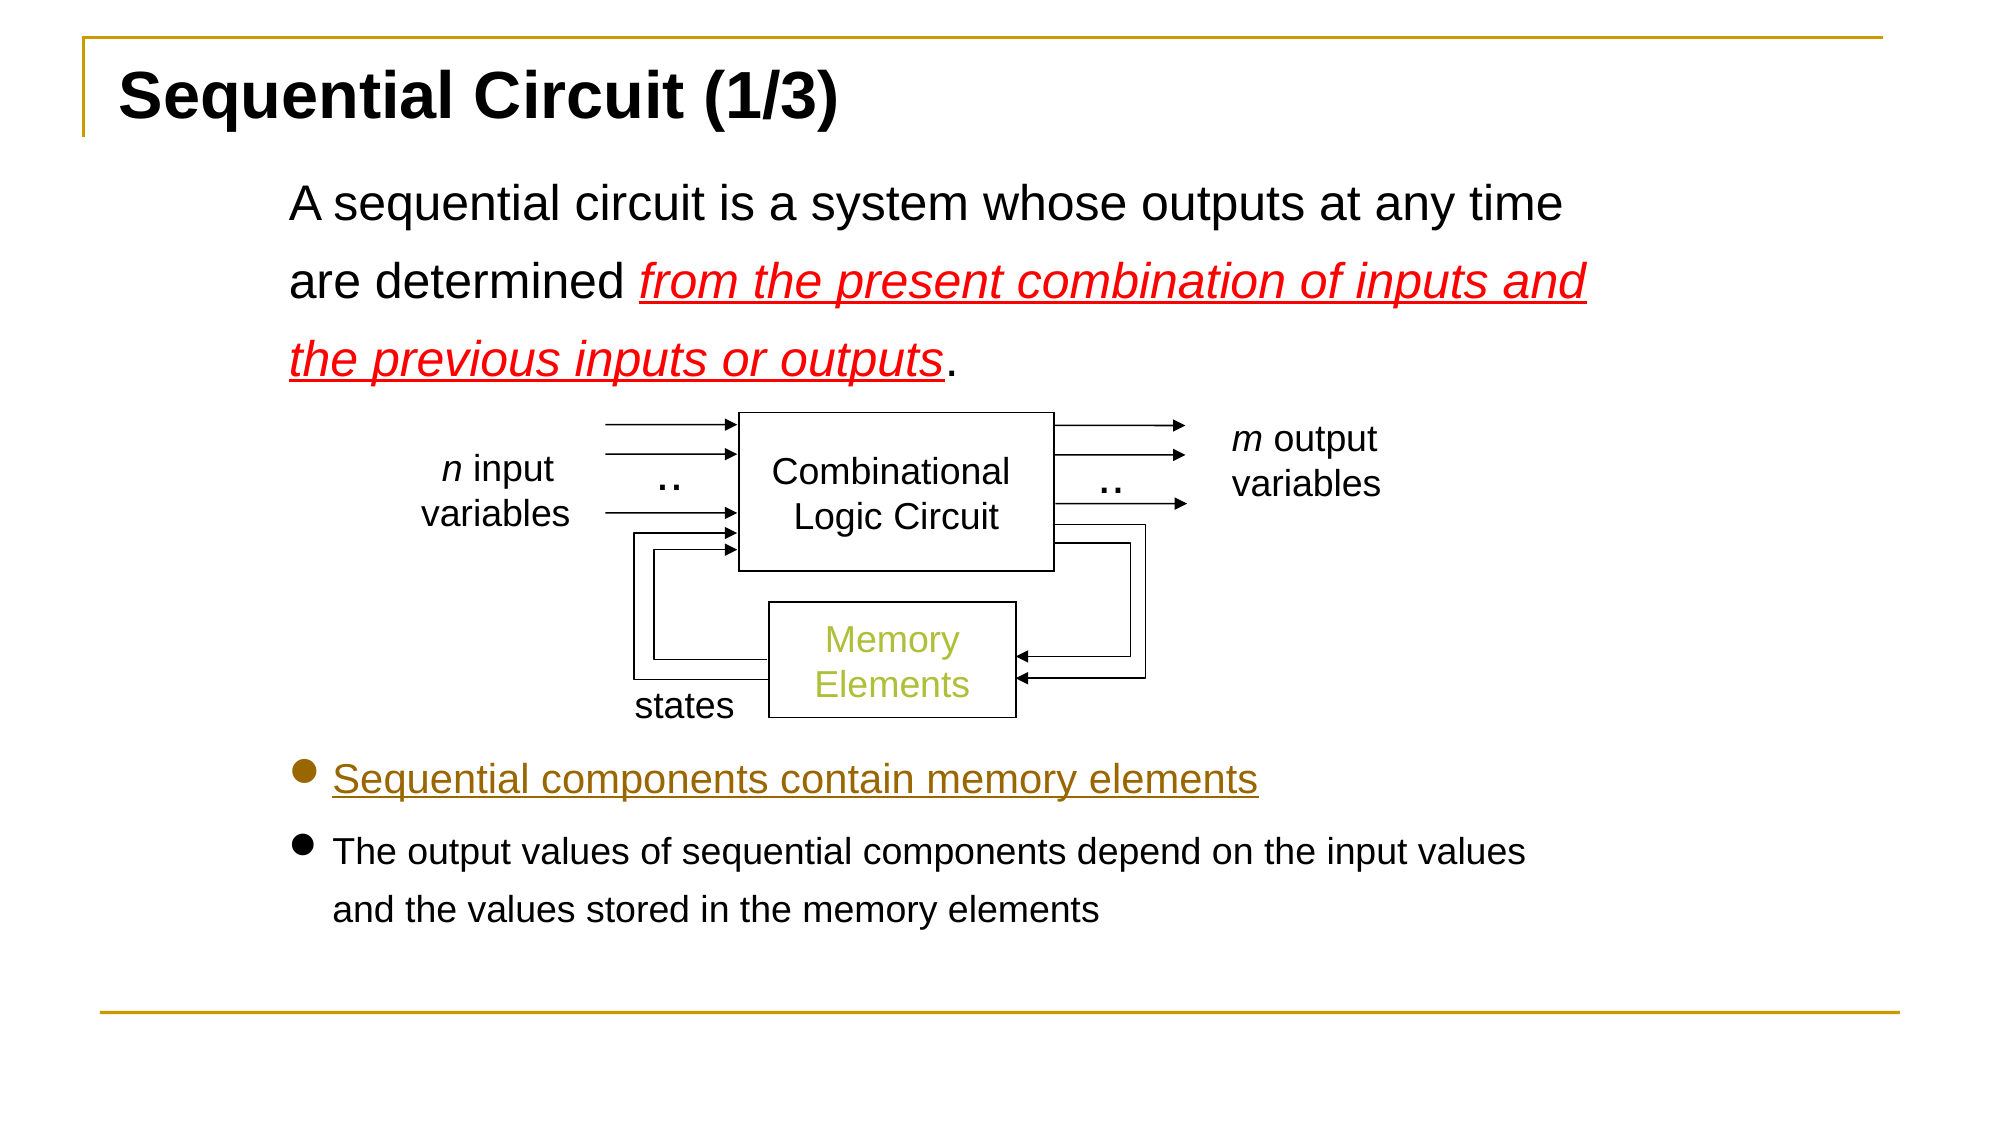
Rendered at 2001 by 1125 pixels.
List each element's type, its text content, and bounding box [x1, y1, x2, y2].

text_box [699, 447, 738, 461]
text_box states [619, 674, 750, 729]
text_box [633, 526, 769, 681]
text_box [605, 418, 738, 431]
text_box A sequential circuit is a system whose outputs at any time are determined from the present combination of inputs and the previous inputs or outputs. [274, 144, 1628, 472]
text_box .. [1082, 436, 1141, 511]
text_box m output variables [1217, 406, 1404, 511]
text_box [605, 506, 738, 520]
text_box .. [640, 433, 699, 509]
text_box [1015, 524, 1146, 685]
text_box Sequential Circuit (1/3) [104, 44, 857, 140]
text_box [1141, 497, 1188, 510]
text_box Combinational Logic Circuit [738, 412, 1054, 571]
text_box [1141, 448, 1186, 462]
text_box Sequential components contain memory elements The output values of sequential components depend on the input values and the values stored in the memory elements [273, 729, 1560, 938]
text_box [1015, 605, 1033, 659]
text_box Memory Elements [769, 602, 1016, 718]
text_box [1053, 419, 1186, 432]
text_box n input variables [406, 436, 586, 542]
